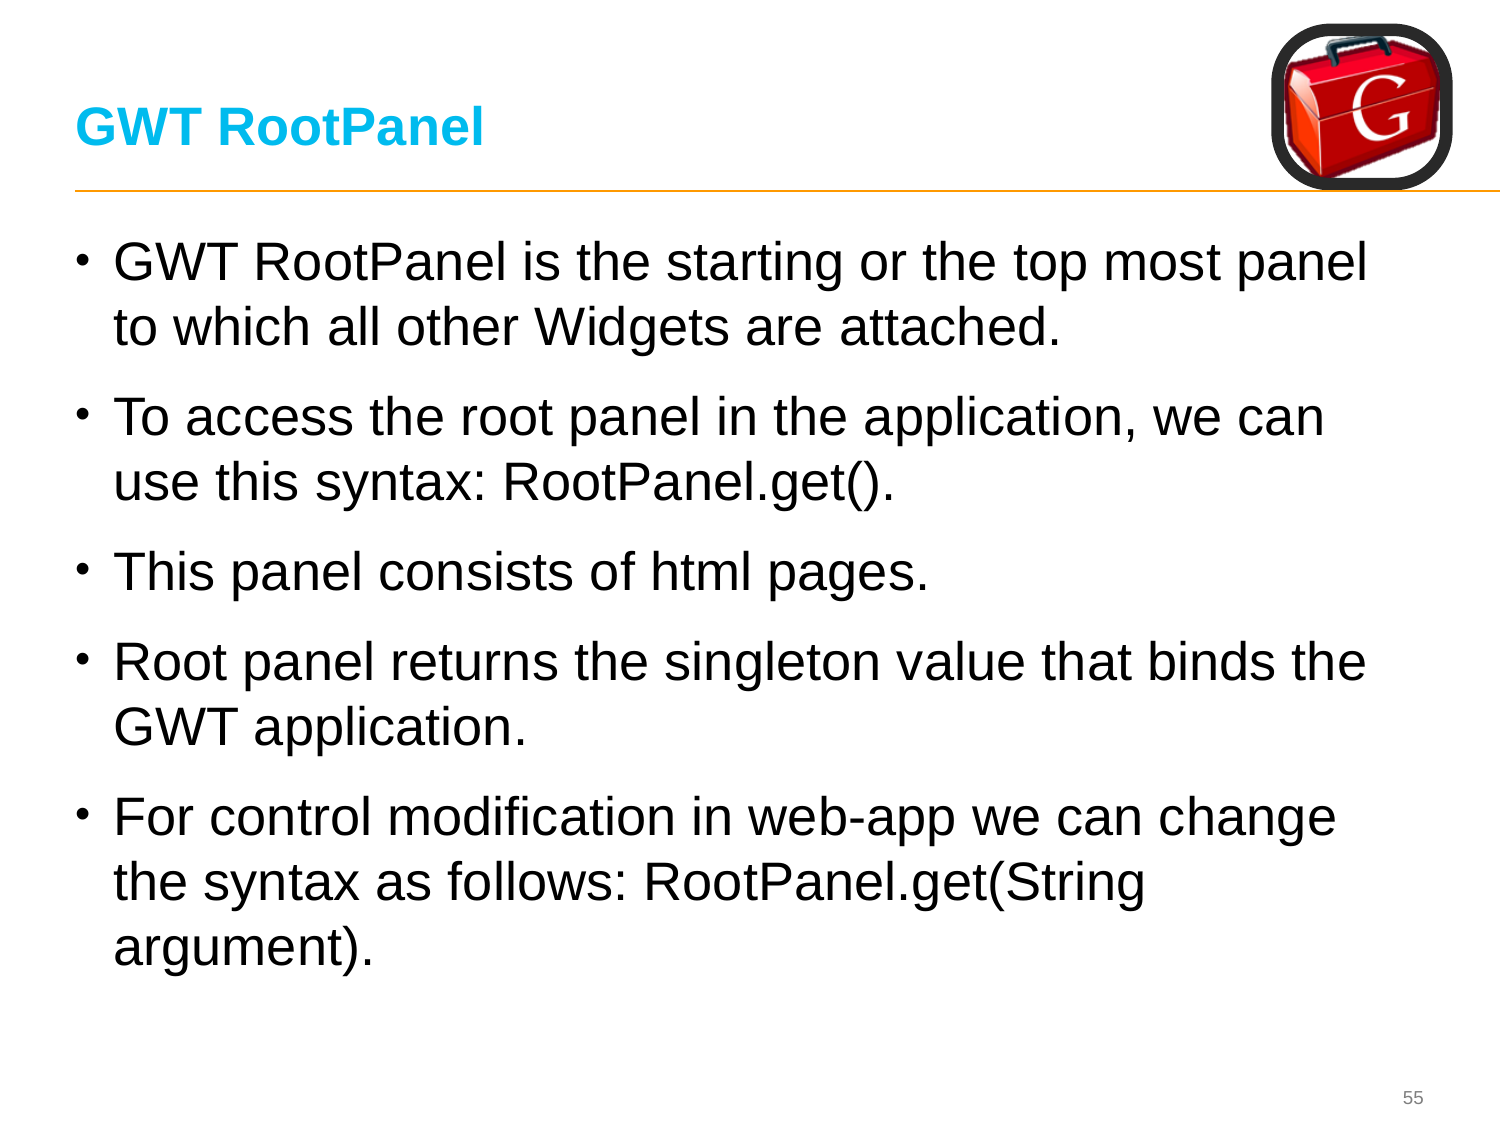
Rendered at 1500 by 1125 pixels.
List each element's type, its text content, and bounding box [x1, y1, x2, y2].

title GWT RootPanel [75, 27, 1422, 157]
list GWT RootPanel is the starting or the top most panel to which all other Widgets are attached. To access the root panel in the application, we can use this syntax: RootPanel.get(). This panel consists of html pages. Root panel returns the singleton value that binds the GWT application. For control modification in web-app we can change the syntax as follows: RootPanel.get(String argument). [75, 226, 1425, 1018]
picture [1293, 47, 1440, 177]
